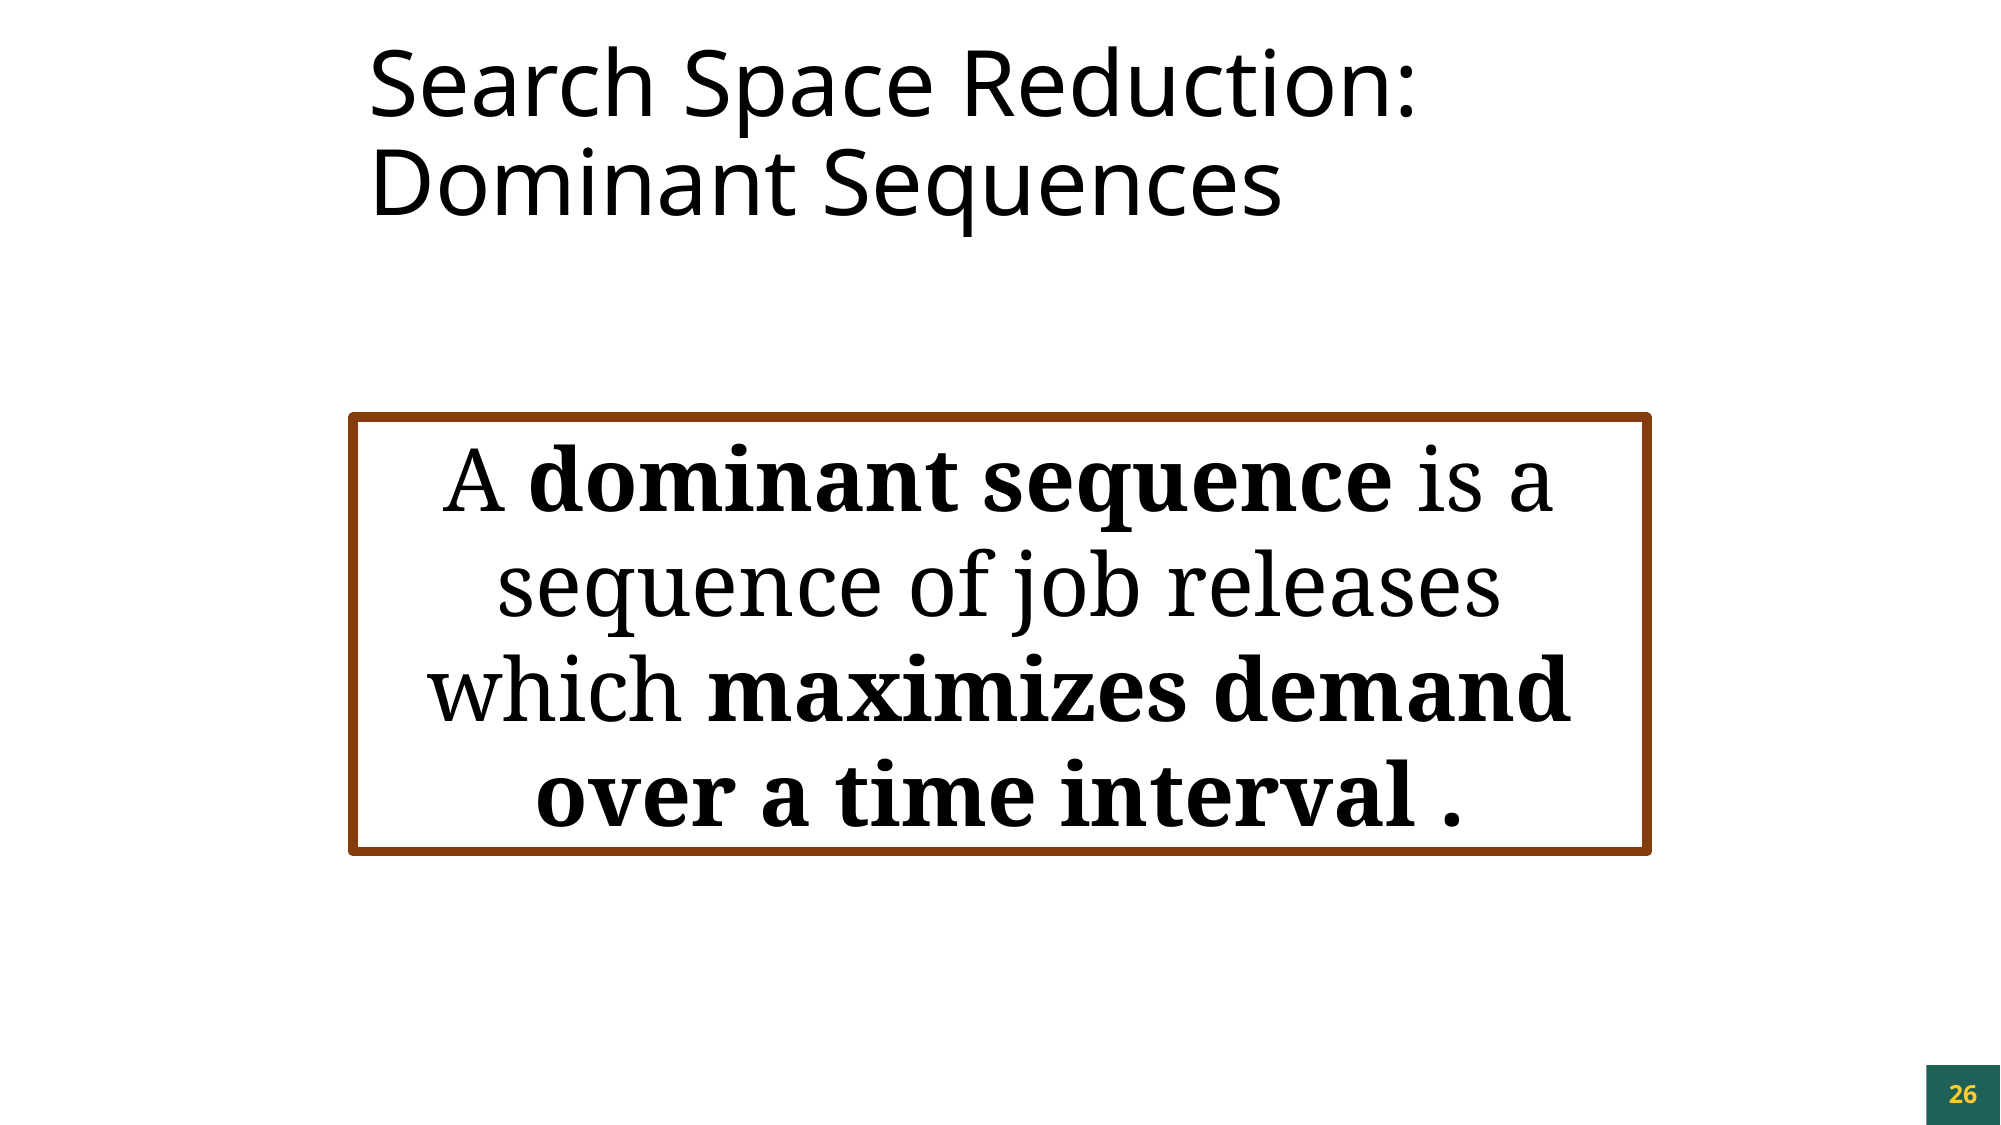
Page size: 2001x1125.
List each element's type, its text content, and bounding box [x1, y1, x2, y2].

slide_number 26 [1926, 1065, 2000, 1125]
title Search Space Reduction: Dominant Sequences [353, 27, 1647, 246]
